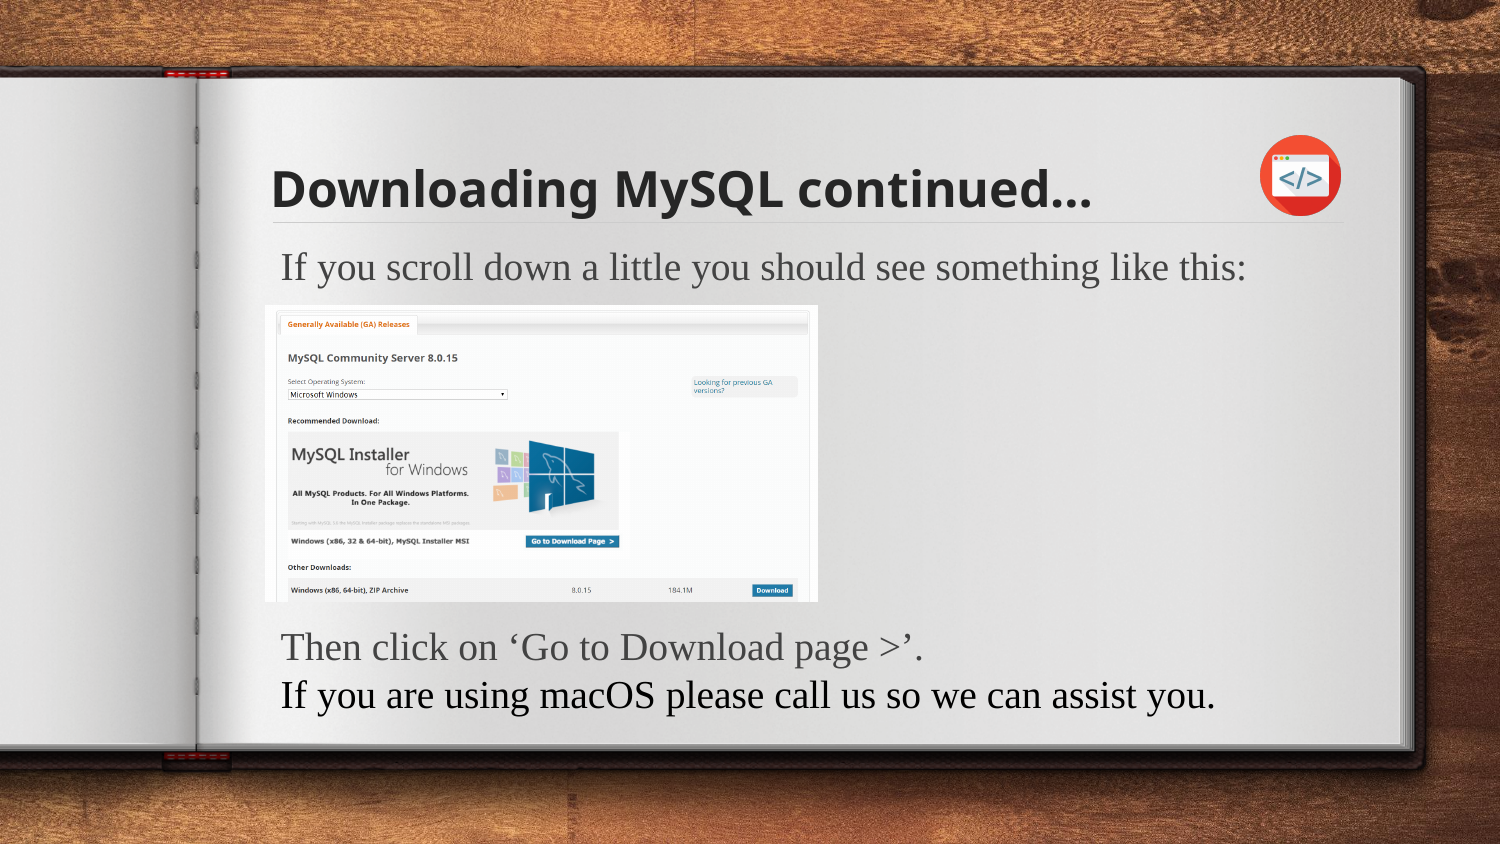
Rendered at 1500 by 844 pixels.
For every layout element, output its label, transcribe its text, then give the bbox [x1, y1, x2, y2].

list If you scroll down a little you should see something like this: Then click on ‘Go to Download page >’. If you are using macOS please call us so we can assist you. [255, 226, 1341, 726]
title Downloading MySQL continued… [255, 117, 1341, 226]
picture [0, 0, 1500, 844]
